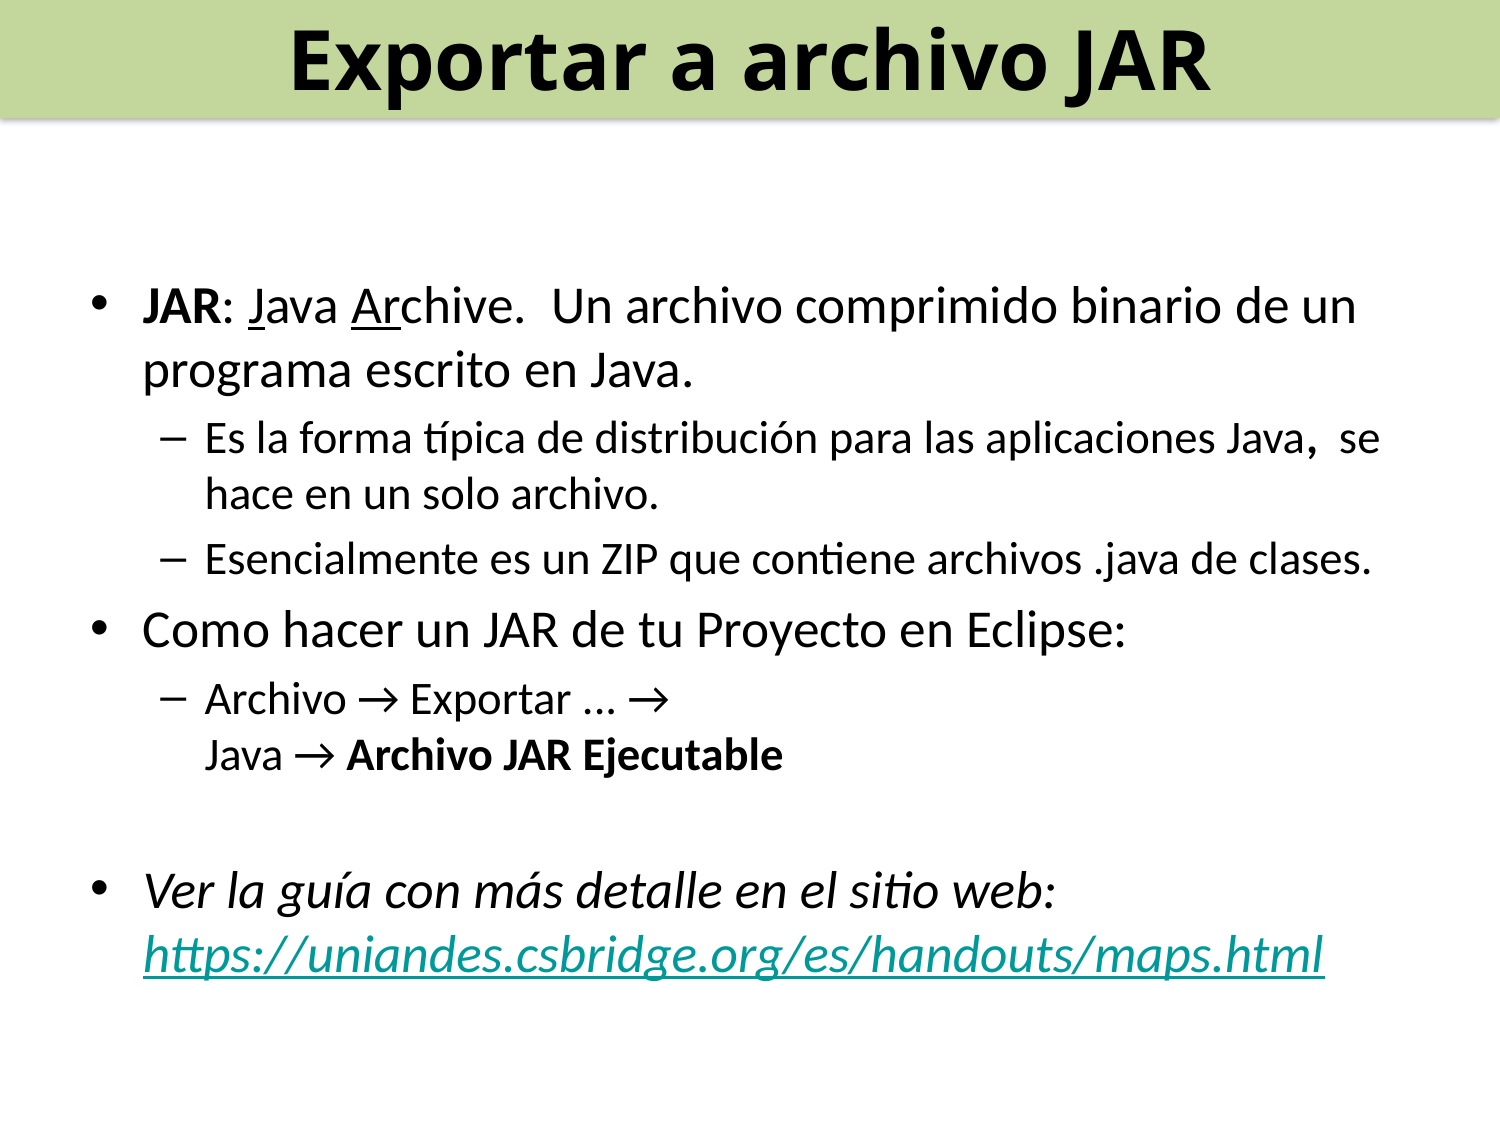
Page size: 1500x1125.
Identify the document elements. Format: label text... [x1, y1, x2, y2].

text_box Exportar a archivo JAR [0, 0, 1500, 122]
text_box JAR: Java Archive. Un archivo comprimido binario de un programa escrito en Java. Es la forma típica de distribución para las aplicaciones Java, se hace en un solo archivo. Esencialmente es un ZIP que contiene archivos .java de clases. Como hacer un JAR de tu Proyecto en Eclipse: Archivo → Exportar ... → Java → Archivo JAR Ejecutable Ver la guía con más detalle en el sitio web: https://uniandes.csbridge.org/es/handouts/maps.html [74, 262, 1425, 1005]
